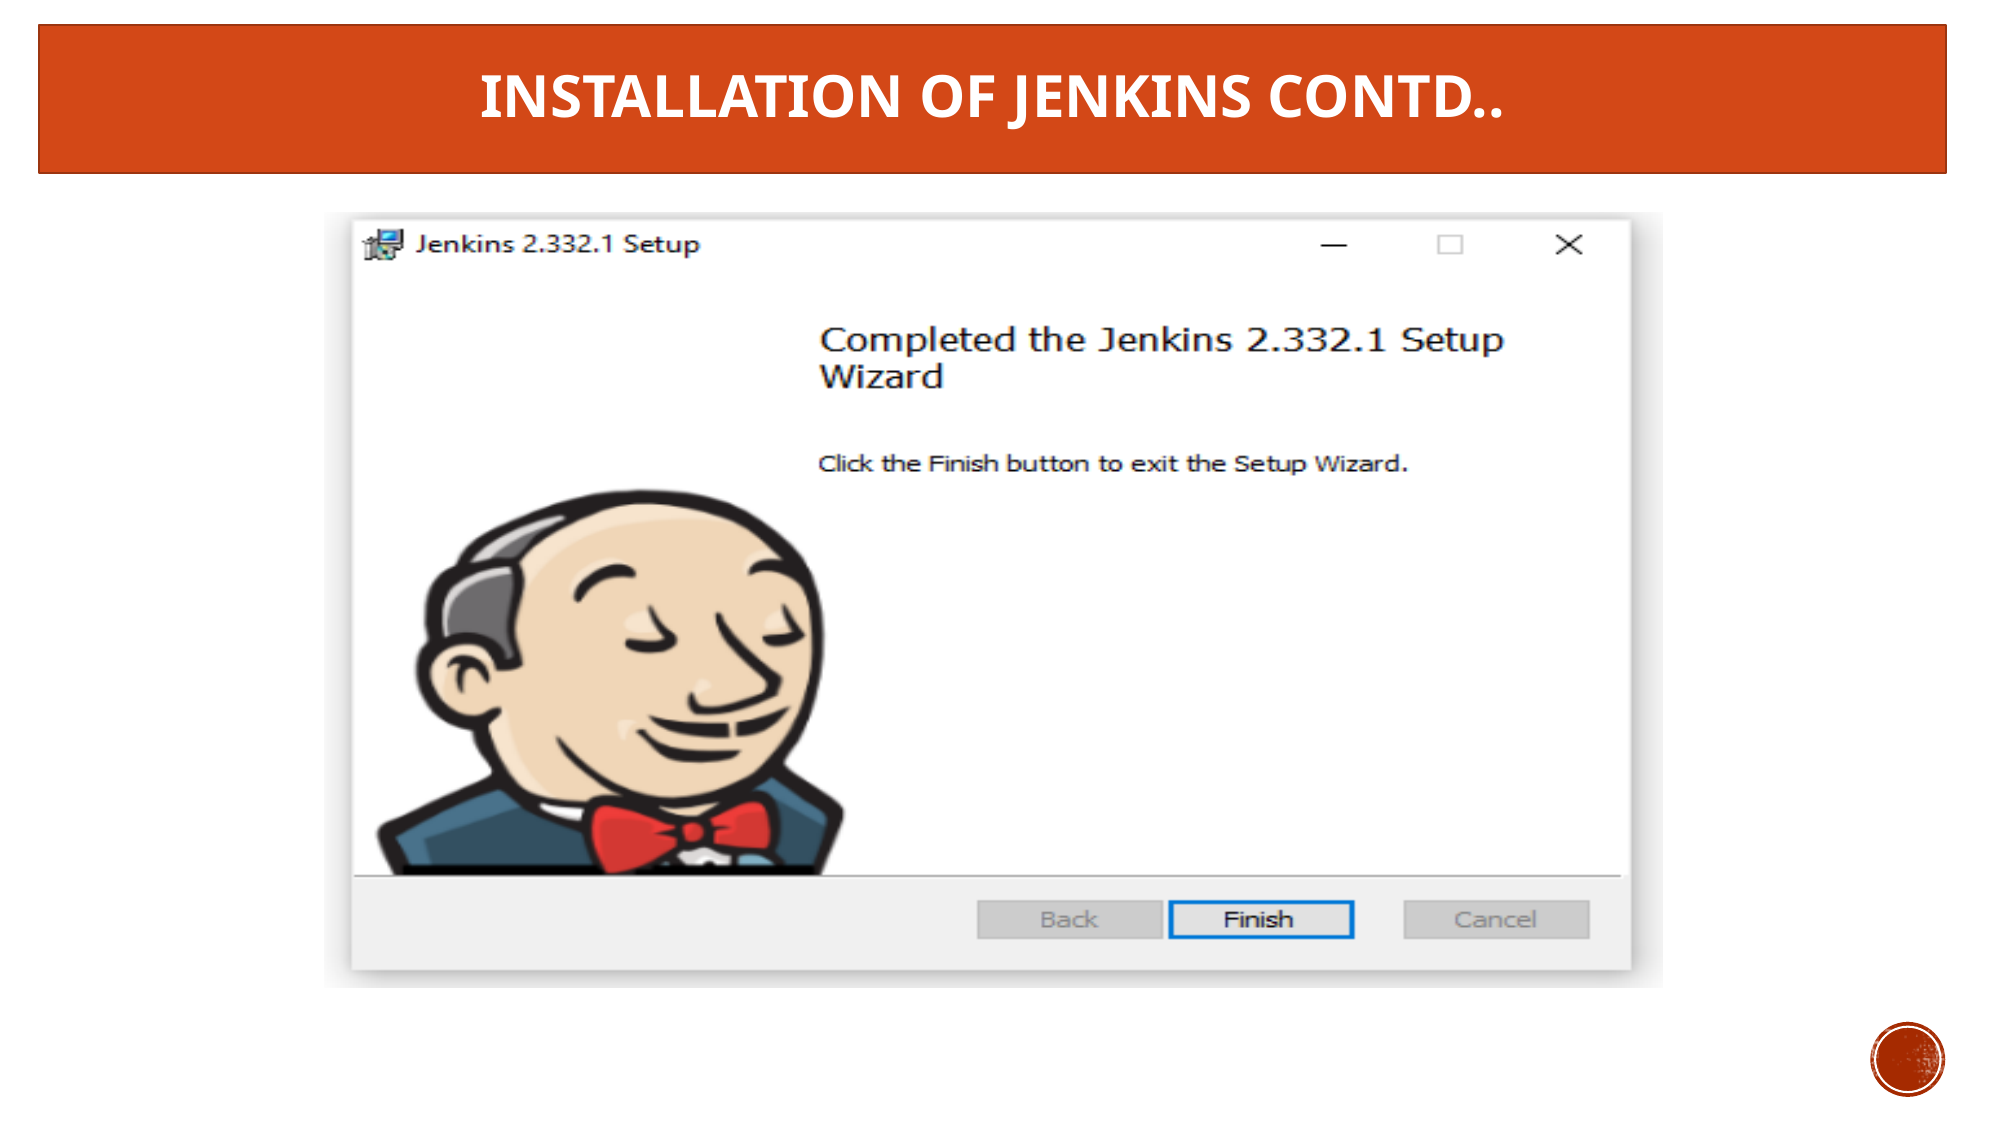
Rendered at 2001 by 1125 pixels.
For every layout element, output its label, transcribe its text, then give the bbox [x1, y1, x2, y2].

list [328, 215, 1659, 985]
title Installation of Jenkins Contd.. [38, 24, 1947, 174]
